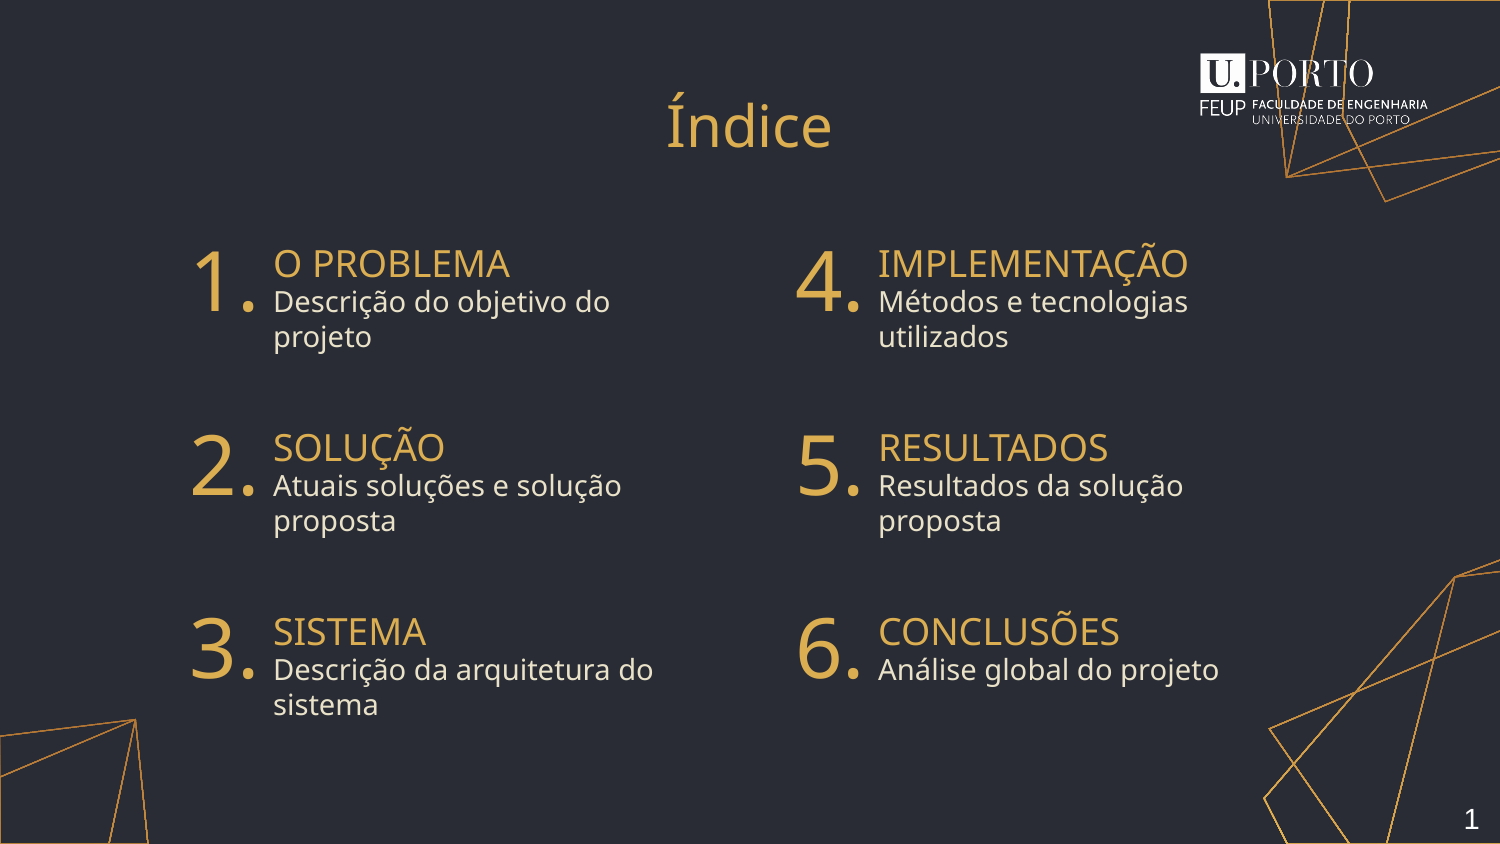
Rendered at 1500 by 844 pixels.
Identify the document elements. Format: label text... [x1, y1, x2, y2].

subtitle CONCLUSÕES [880, 608, 1303, 636]
picture [1185, 39, 1440, 139]
title 4. [722, 230, 880, 326]
title 2. [117, 414, 275, 510]
subtitle RESULTADOS [880, 425, 1303, 452]
title 5. [722, 414, 880, 510]
title 1. [117, 230, 275, 326]
subtitle IMPLEMENTAÇÃO [880, 241, 1303, 268]
subtitle O PROBLEMA [275, 241, 698, 268]
title 6. [722, 598, 880, 693]
subtitle SOLUÇÃO [275, 425, 698, 452]
subtitle Descrição do objetivo do projeto [258, 268, 698, 390]
title Índice [327, 88, 1173, 160]
text_box 1 [1448, 792, 1500, 843]
title 3. [117, 598, 275, 693]
subtitle Métodos e tecnologias utilizados [863, 268, 1303, 390]
subtitle Resultados da solução proposta [863, 452, 1303, 574]
subtitle SISTEMA [275, 608, 698, 636]
subtitle Atuais soluções e solução proposta [258, 452, 698, 574]
subtitle Análise global do projeto [863, 636, 1303, 758]
subtitle Descrição da arquitetura do sistema [258, 636, 698, 758]
